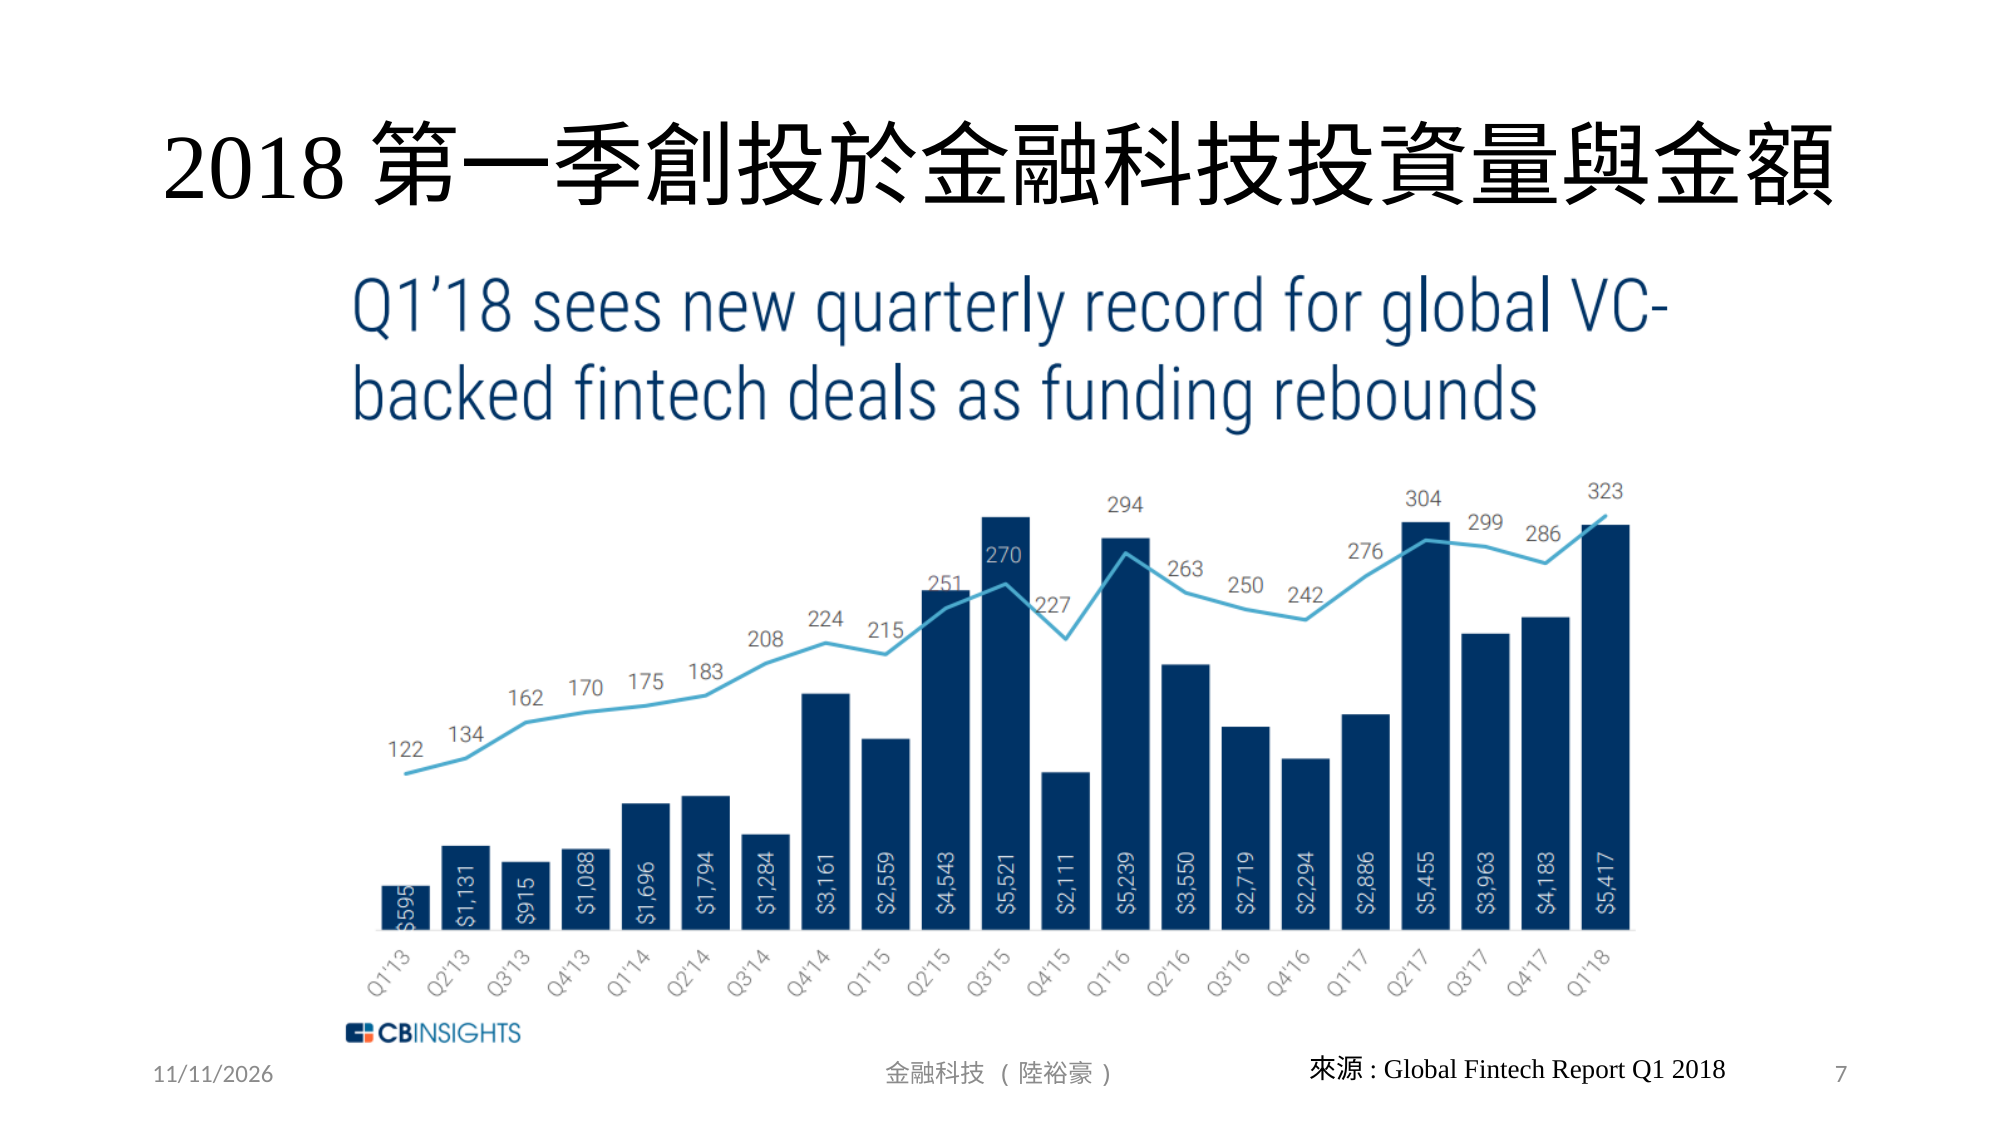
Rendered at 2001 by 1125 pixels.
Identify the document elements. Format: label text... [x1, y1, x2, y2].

picture [331, 269, 1676, 1048]
title 2018第一季創投於金融科技投資量與金額 [137, 59, 1863, 278]
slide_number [137, 1042, 588, 1103]
slide_number 7 [1676, 1042, 1863, 1103]
text_box 來源: Global Fintech Report Q1 2018 [1294, 1047, 1789, 1109]
footer 金融科技 (陸裕豪) [662, 1048, 1294, 1103]
